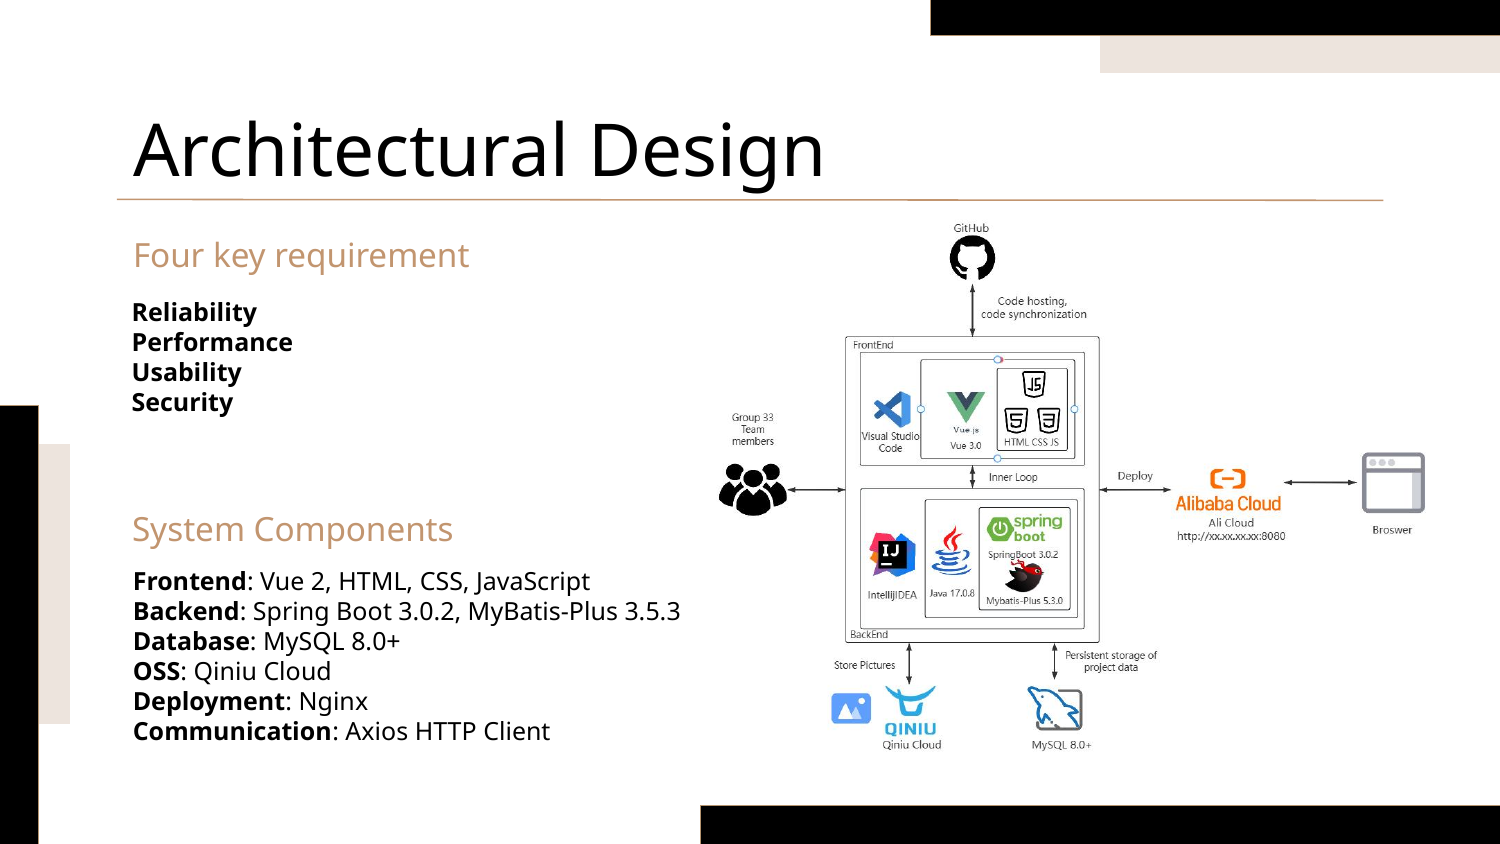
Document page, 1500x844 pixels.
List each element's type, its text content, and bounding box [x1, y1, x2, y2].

title Architectural Design [118, 88, 1382, 192]
text_box Frontend: Vue 2, HTML, CSS, JavaScript Backend: Spring Boot 3.0.2, MyBatis-Plus 3.5.3 Database: MySQL 8.0+ OSS: Qiniu Cloud Deployment: Nginx Communication: Axios HTTP Client [118, 558, 688, 753]
picture [693, 207, 1464, 782]
text_box Four key requirement [118, 220, 502, 289]
text_box Reliability Performance Usability Security [116, 289, 688, 424]
text_box System Components [116, 494, 500, 563]
